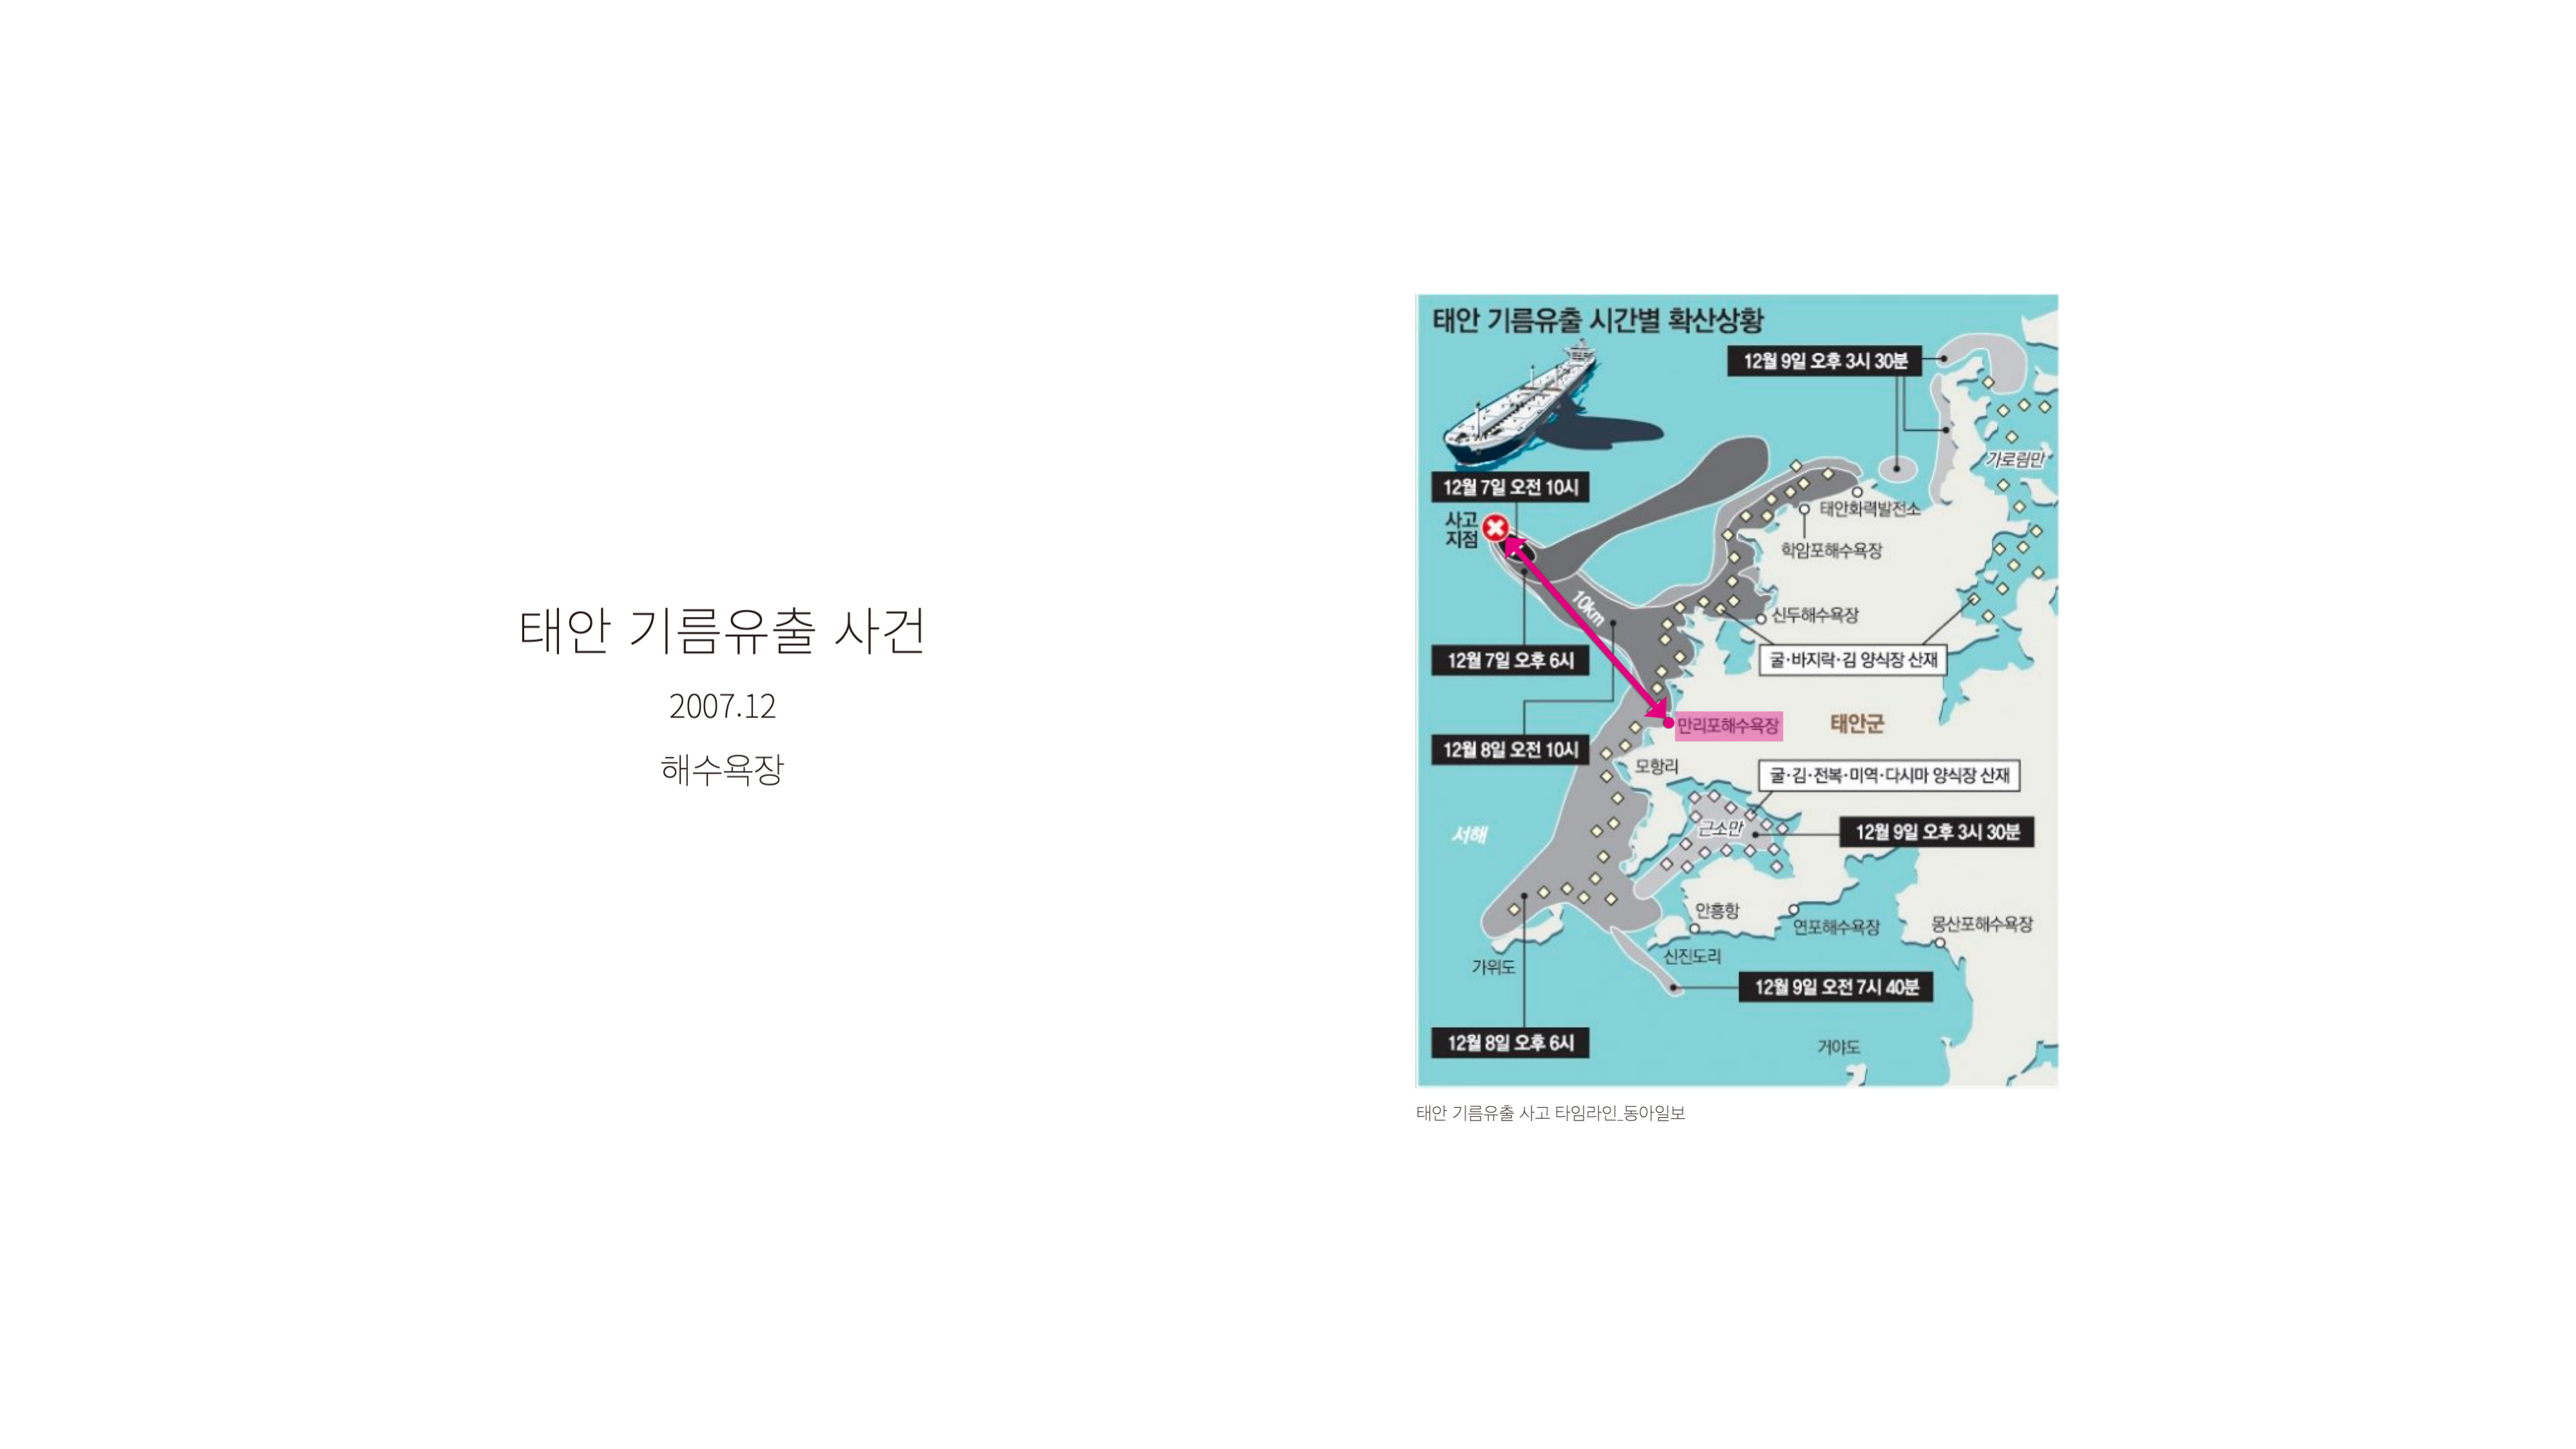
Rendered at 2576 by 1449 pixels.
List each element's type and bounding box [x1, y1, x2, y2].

picture [517, 294, 2059, 1155]
